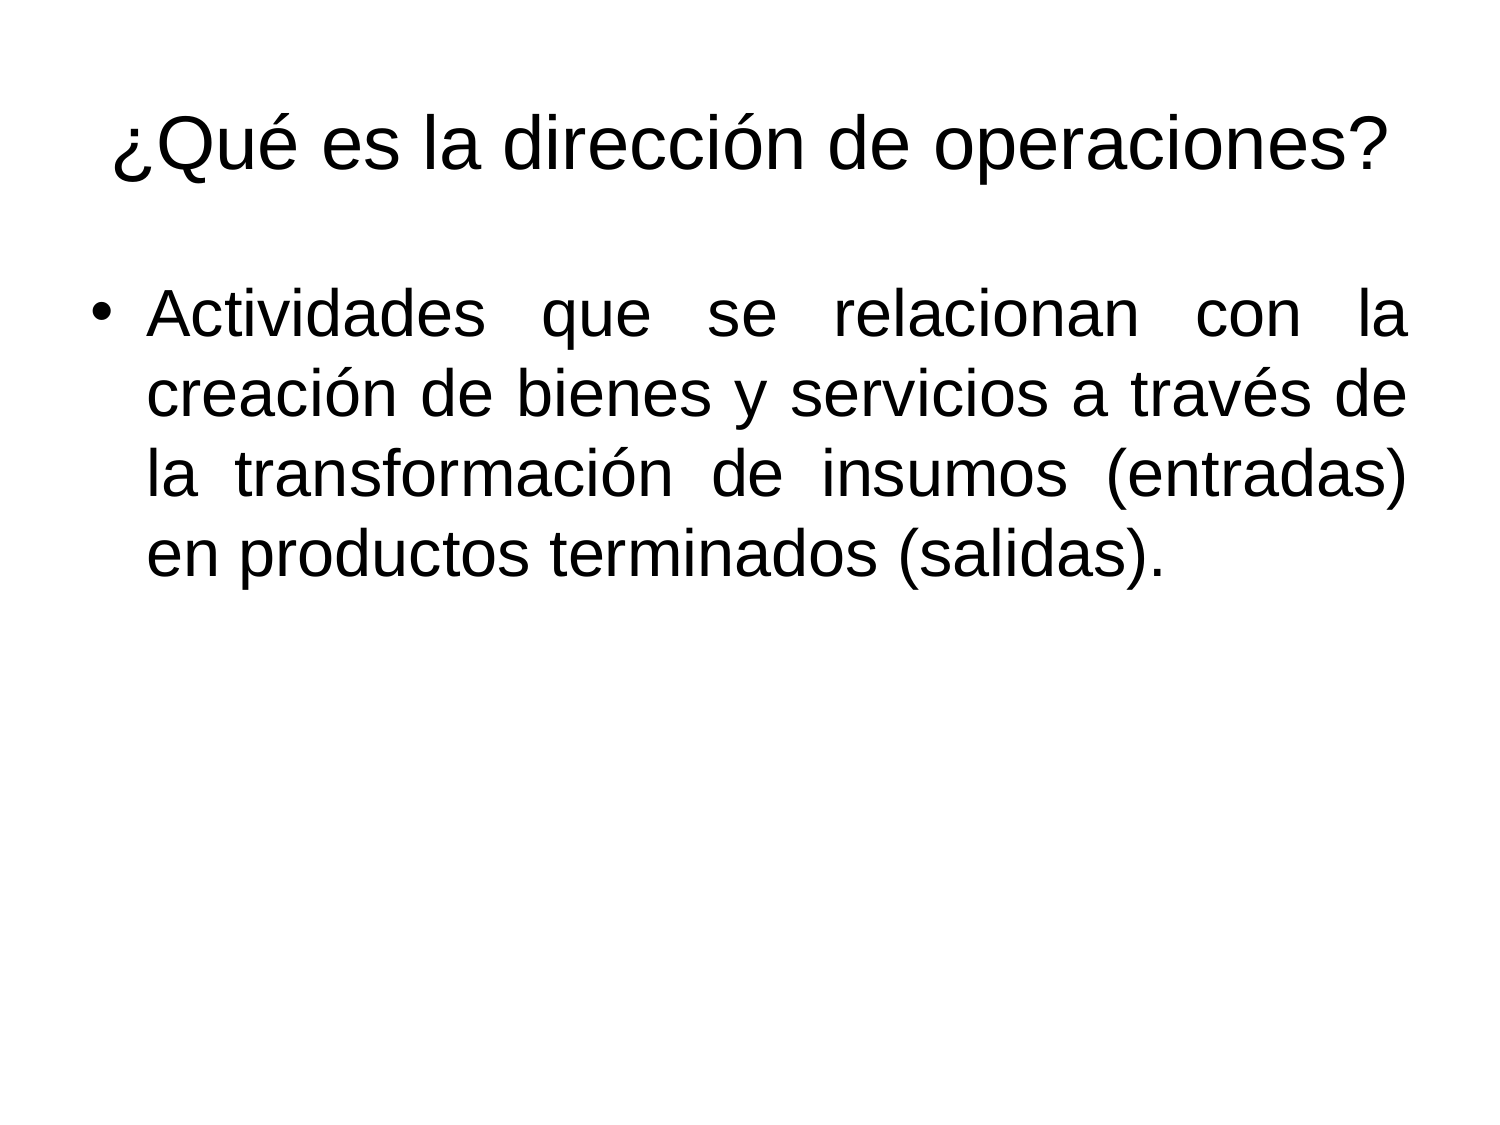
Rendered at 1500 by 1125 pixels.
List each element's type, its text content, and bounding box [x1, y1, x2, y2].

list Actividades que se relacionan con la creación de bienes y servicios a través de la transformación de insumos (entradas) en productos terminados (salidas). [75, 262, 1425, 1005]
title ¿Qué es la dirección de operaciones? [75, 45, 1425, 233]
